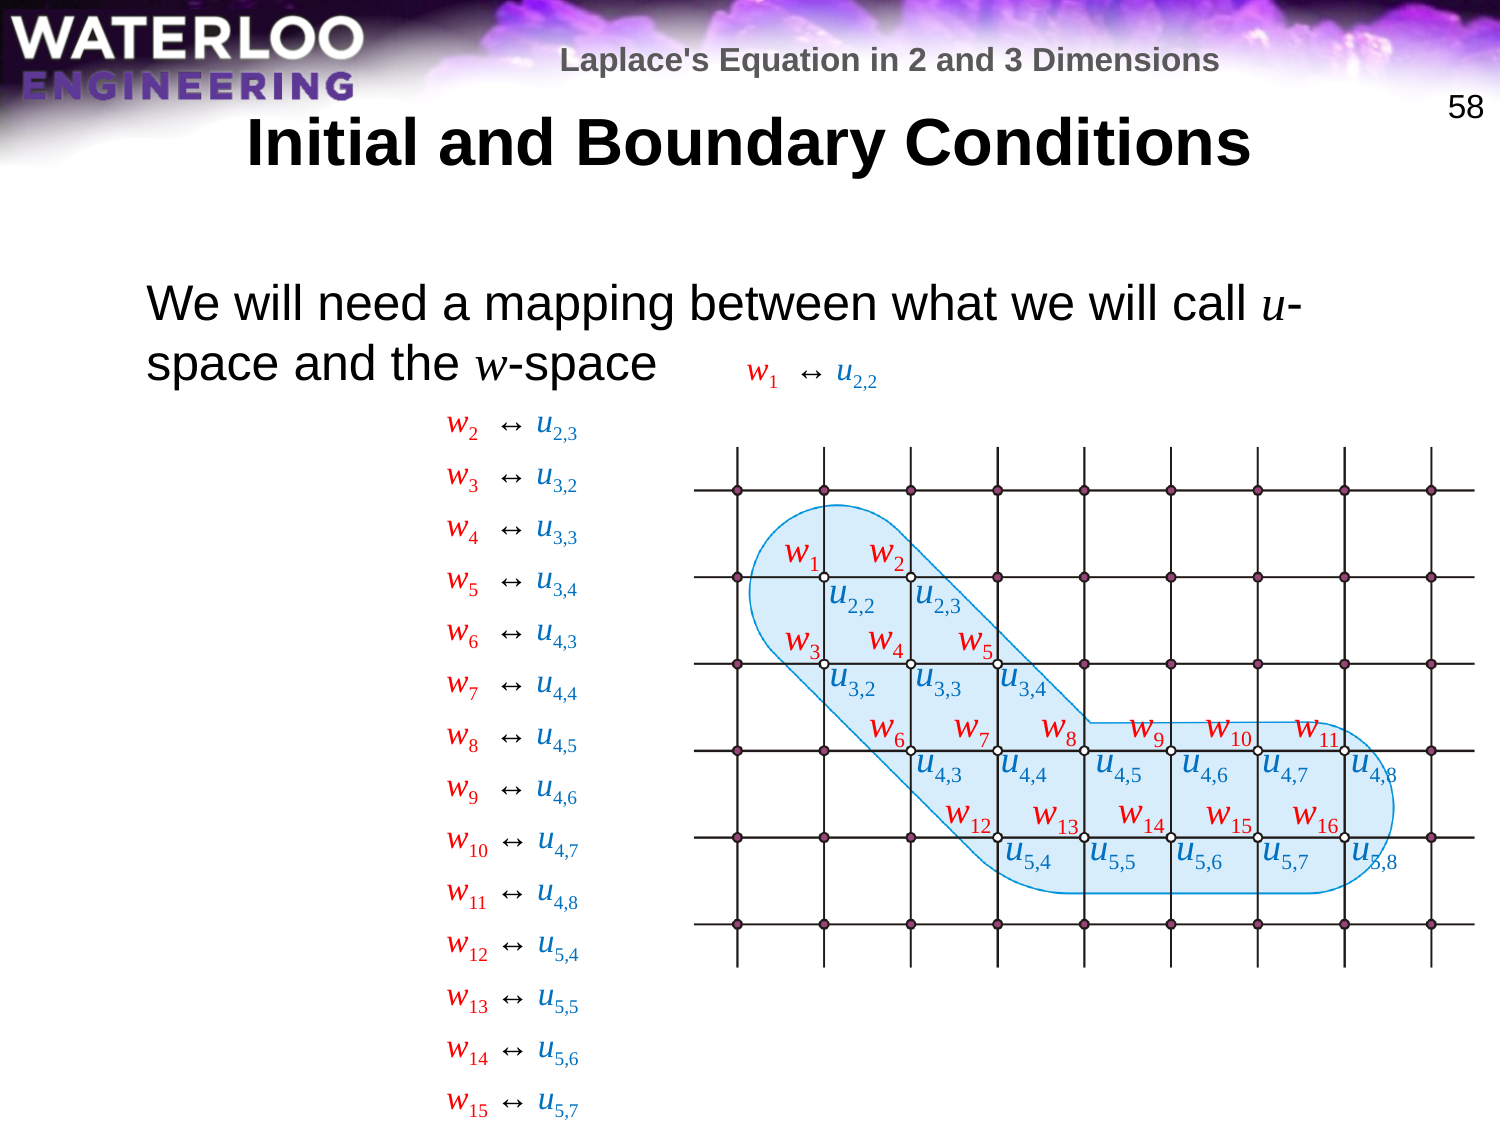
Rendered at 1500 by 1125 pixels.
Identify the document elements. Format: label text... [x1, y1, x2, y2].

picture [0, 0, 1500, 1125]
title Initial and Boundary Conditions [74, 44, 1426, 233]
slide_number 58 [1371, 73, 1500, 134]
list We will need a mapping between what we will call u-space and the w-space w1 ↔ u2,2 w2 ↔ u2,3 w3 ↔ u3,2 w4 ↔ u3,3 w5 ↔ u3,4 w6 ↔ u4,3 w7 ↔ u4,4 w8 ↔ u4,5 w9 ↔ u4,6 w10 ↔ u4,7 w11 ↔ u4,8 w12 ↔ u5,4 w13 ↔ u5,5 w14 ↔ u5,6 w15 ↔ u5,7 w16 ↔ u5,8 [74, 262, 1426, 1020]
footer Laplace's Equation in 2 and 3 Dimensions [535, 31, 1236, 74]
